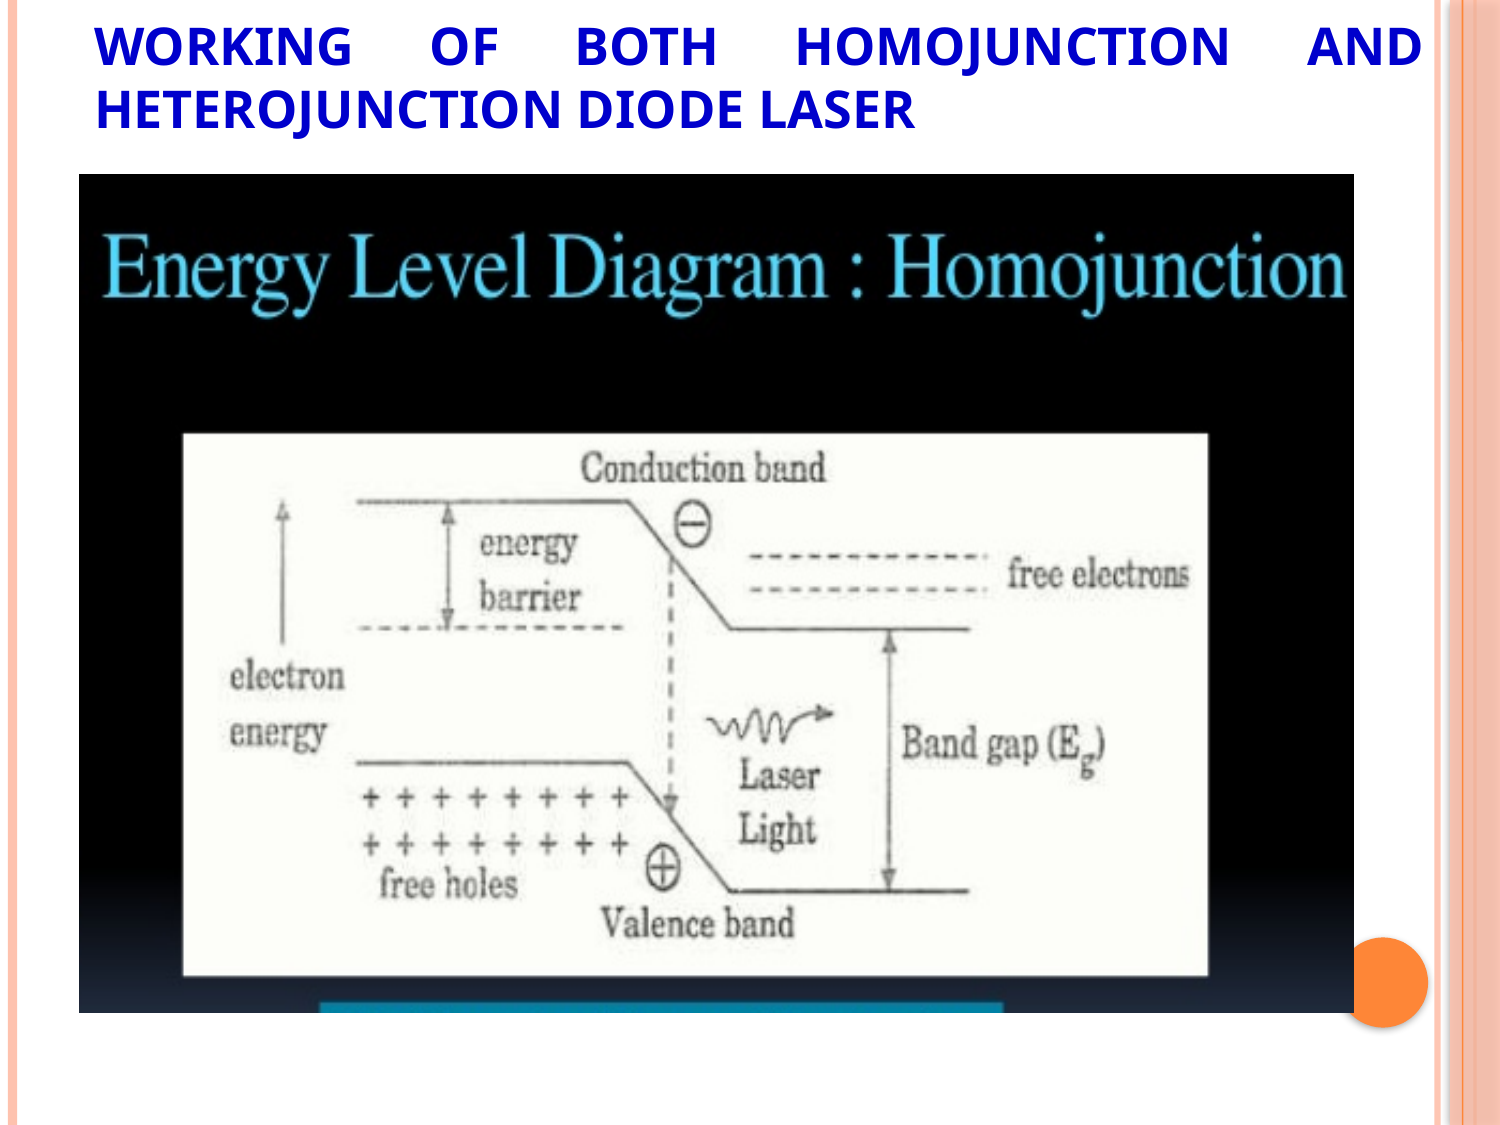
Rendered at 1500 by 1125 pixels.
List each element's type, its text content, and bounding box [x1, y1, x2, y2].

title Working of both homojunction and heterojunction diode laser [79, 12, 1439, 147]
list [78, 174, 1355, 1013]
